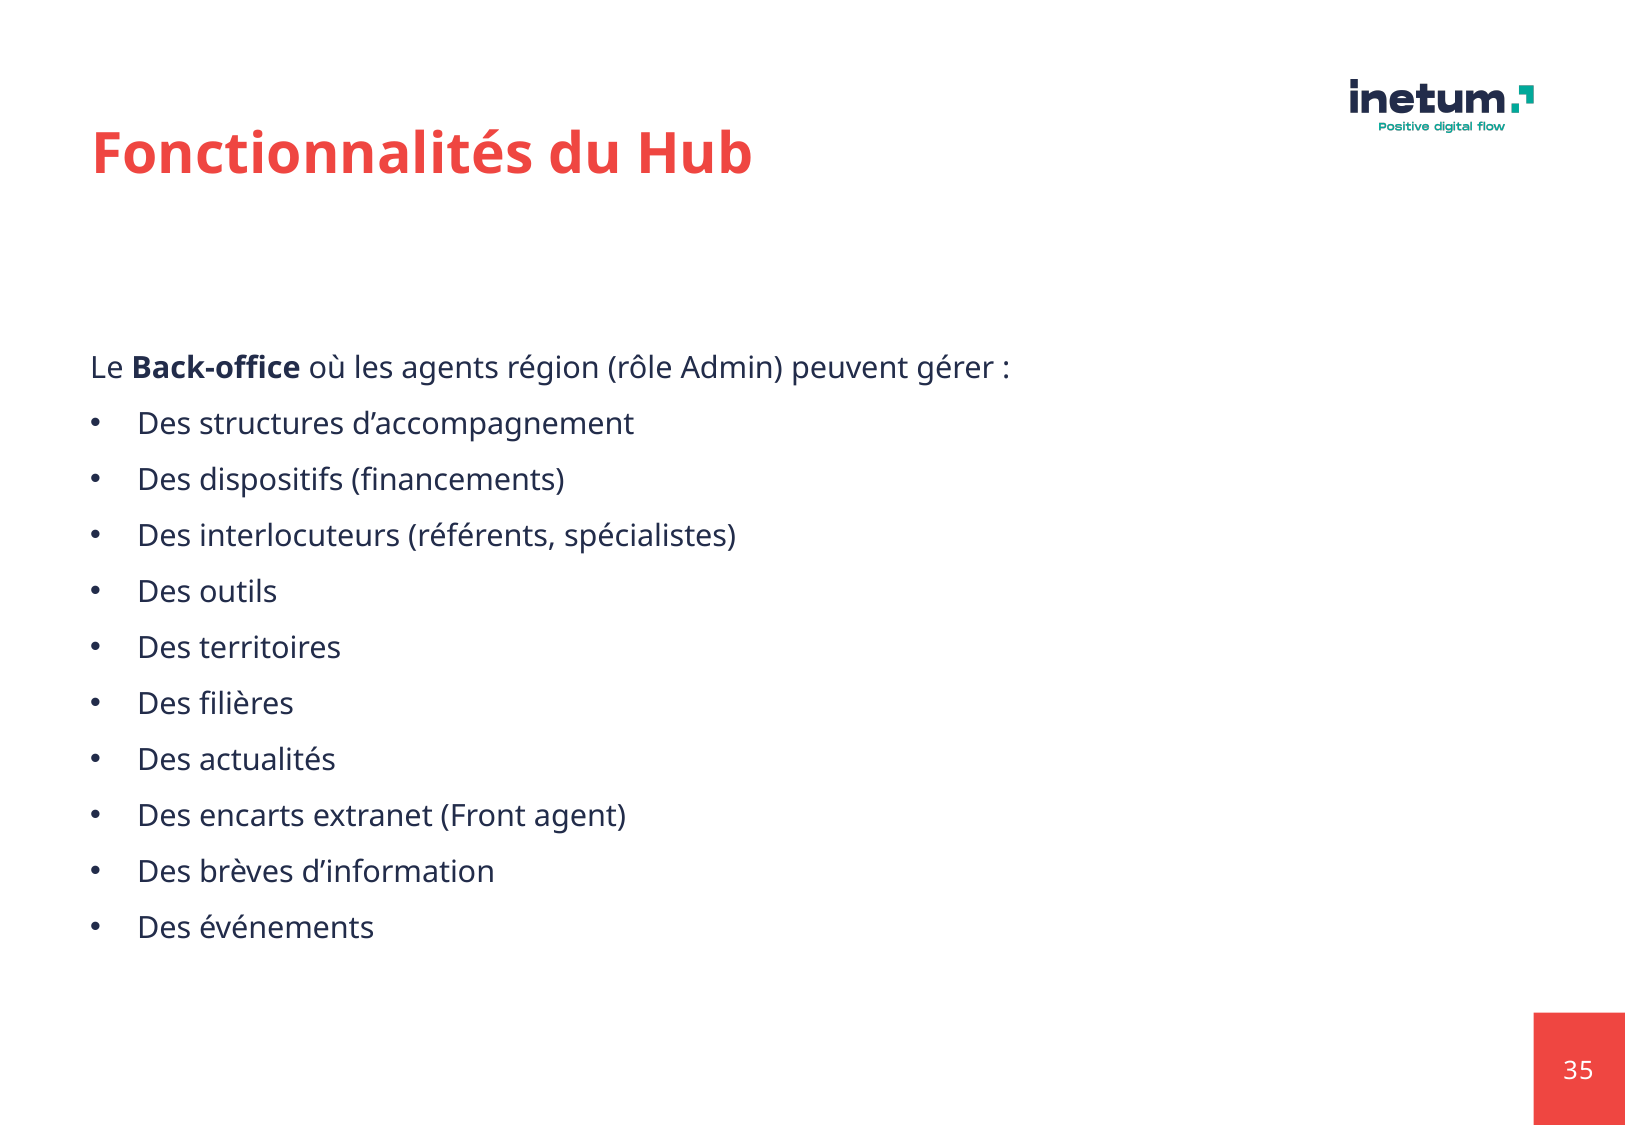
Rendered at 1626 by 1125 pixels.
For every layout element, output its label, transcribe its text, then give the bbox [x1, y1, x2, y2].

title Fonctionnalités du Hub [90, 114, 1331, 187]
picture [1350, 79, 1534, 133]
list Le Back-office où les agents région (rôle Admin) peuvent gérer : Des structures d’accompagnement Des dispositifs (financements) Des interlocuteurs (référents, spécialistes) Des outils Des territoires Des filières Des actualités Des encarts extranet (Front agent) Des brèves d’information Des événements [90, 326, 1517, 1013]
